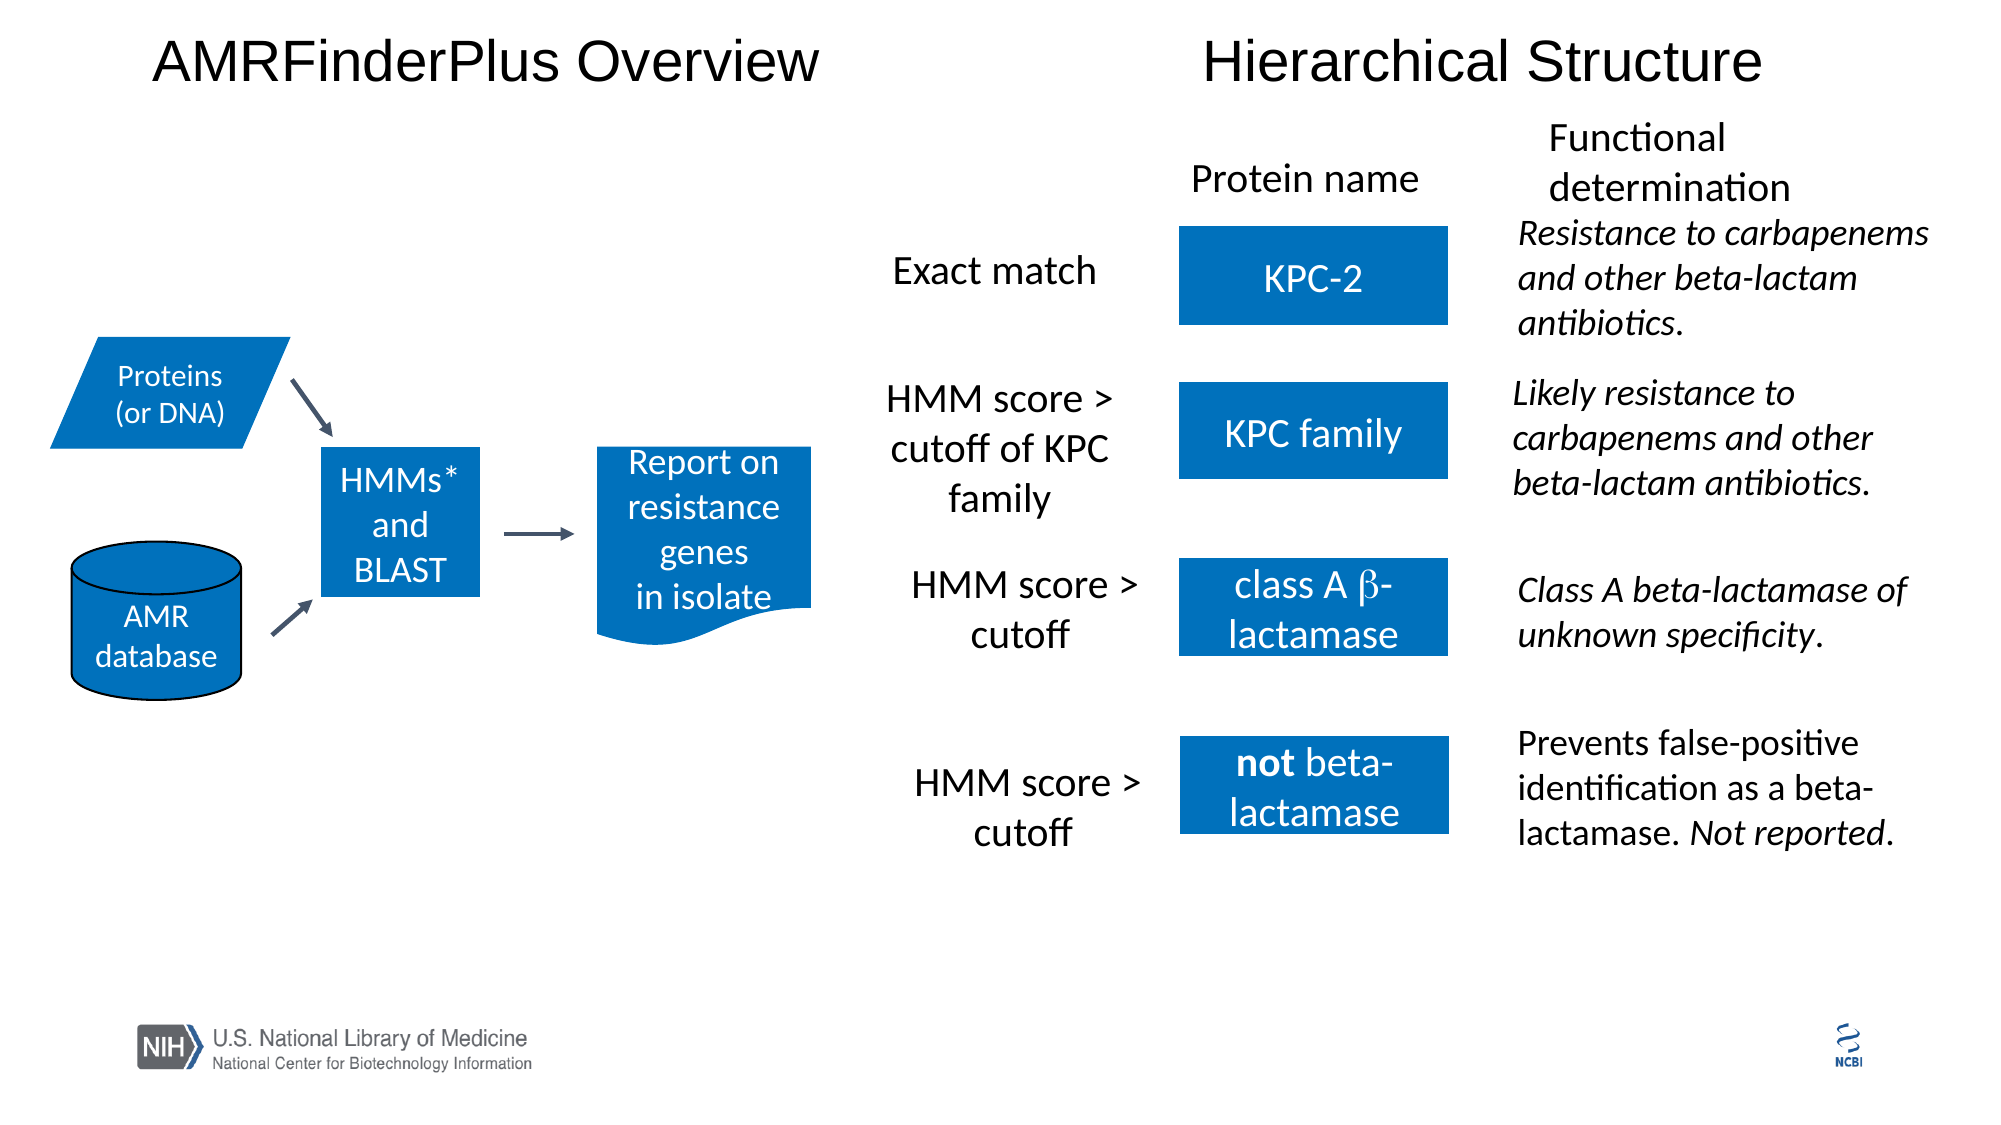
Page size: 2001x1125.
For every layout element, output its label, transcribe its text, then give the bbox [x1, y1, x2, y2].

text_box AMRFinderPlus Overview Hierarchical Structure [137, 0, 1863, 172]
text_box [291, 379, 333, 437]
text_box Likely resistance to carbapenems and other beta-lactam antibiotics. [1497, 360, 1951, 510]
text_box HMM score > cutoff [867, 747, 1180, 863]
text_box KPC-2 [1179, 226, 1448, 325]
text_box Functional determination [1533, 102, 1976, 218]
text_box Resistance to carbapenems and other beta-lactam antibiotics. [1503, 200, 1951, 351]
text_box HMM score > cutoff [864, 549, 1177, 665]
text_box Exact match [855, 235, 1135, 301]
text_box class A b-lactamase [1179, 558, 1448, 656]
text_box Class A beta-lactamase of unknown specificity. [1503, 557, 1948, 663]
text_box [271, 599, 313, 636]
text_box HMM score > cutoff of KPC family [858, 363, 1142, 529]
text_box KPC family [1179, 382, 1448, 479]
text_box HMMs* and BLAST [321, 447, 480, 597]
text_box Protein name [1176, 143, 1446, 209]
text_box Report on resistance genes in isolate [597, 446, 811, 645]
text_box Prevents false-positive identification as a beta-lactamase. Not reported. [1503, 711, 1935, 861]
text_box AMR database [71, 541, 242, 701]
text_box not beta-lactamase [1180, 736, 1449, 834]
text_box Proteins (or DNA) [49, 336, 291, 449]
